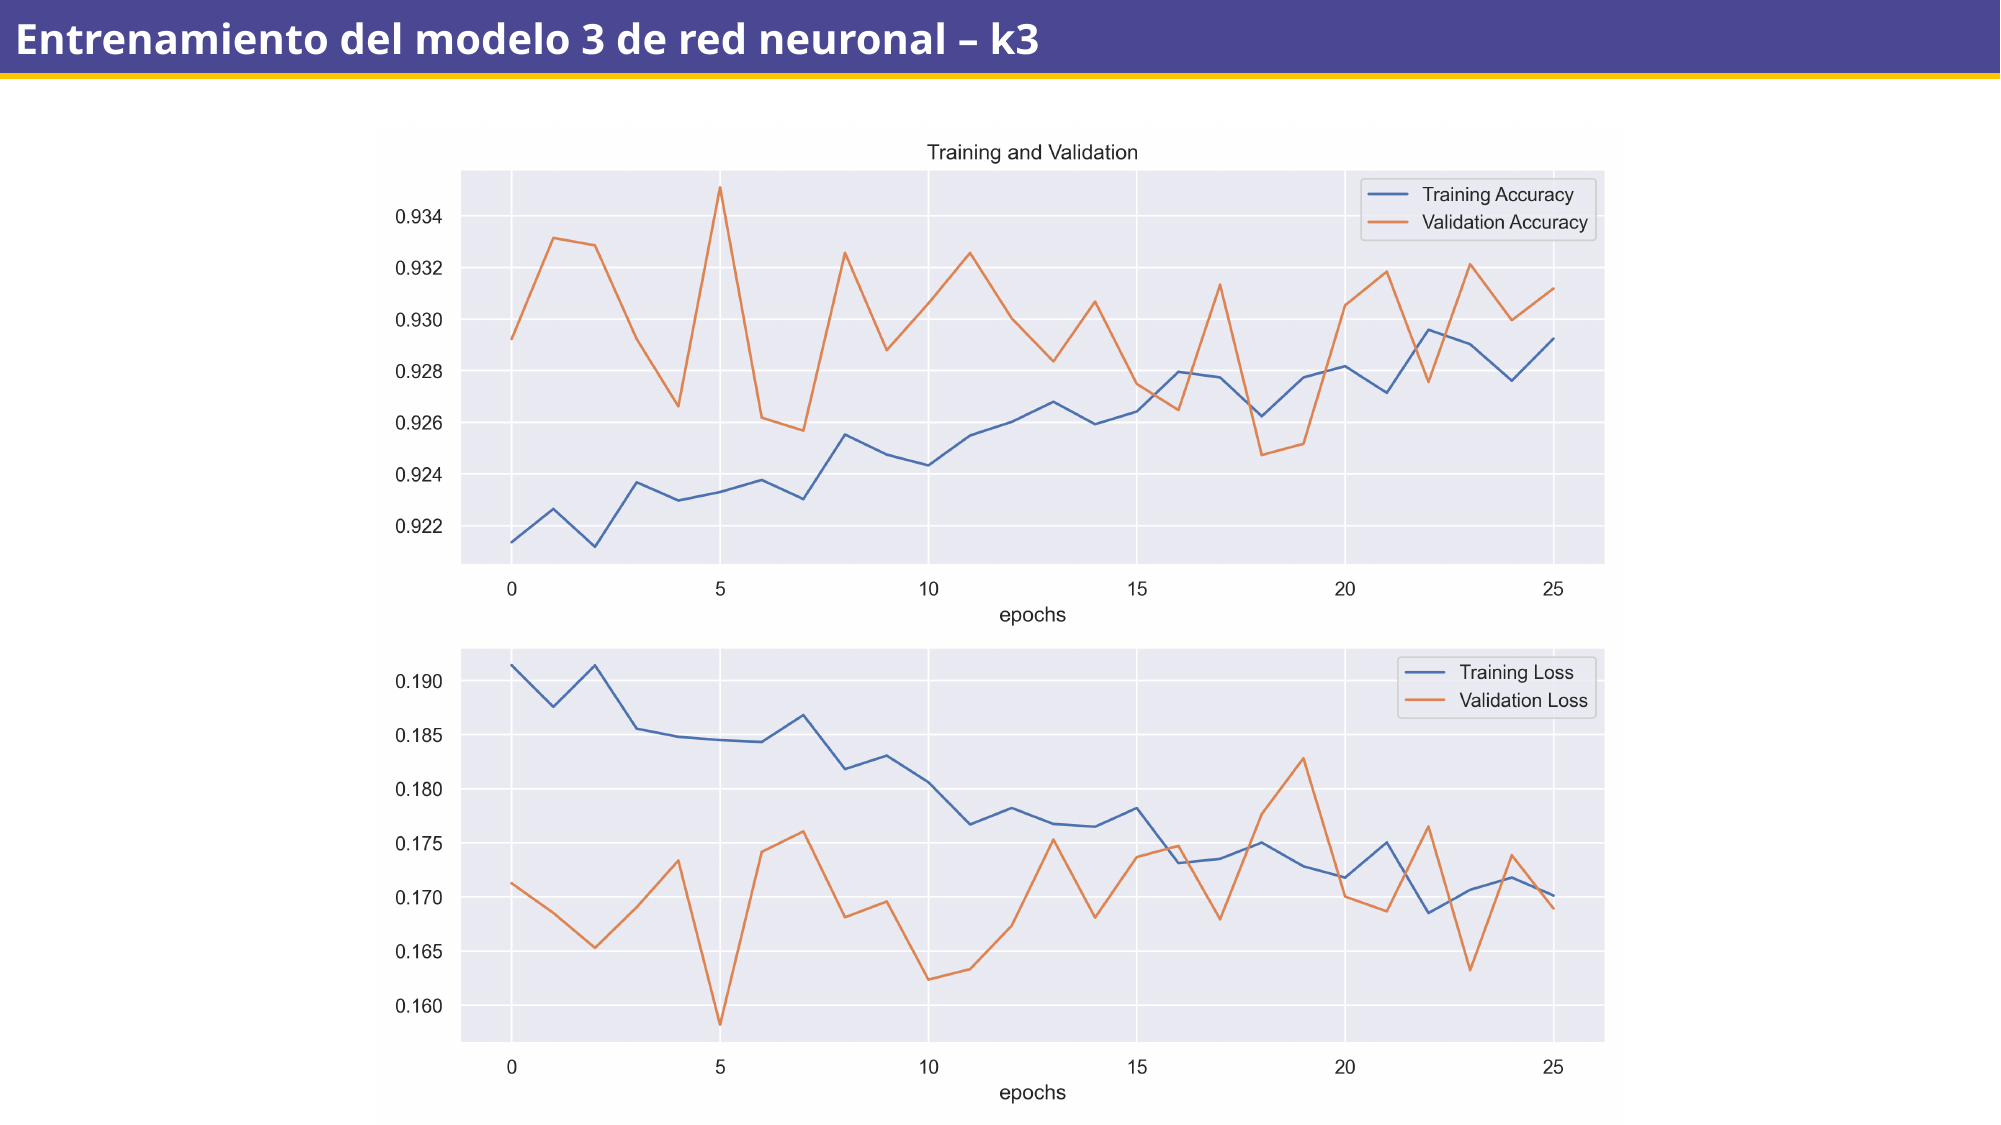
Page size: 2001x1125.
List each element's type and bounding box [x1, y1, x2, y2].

text_box [0, 0, 2000, 76]
picture [372, 120, 1628, 1125]
